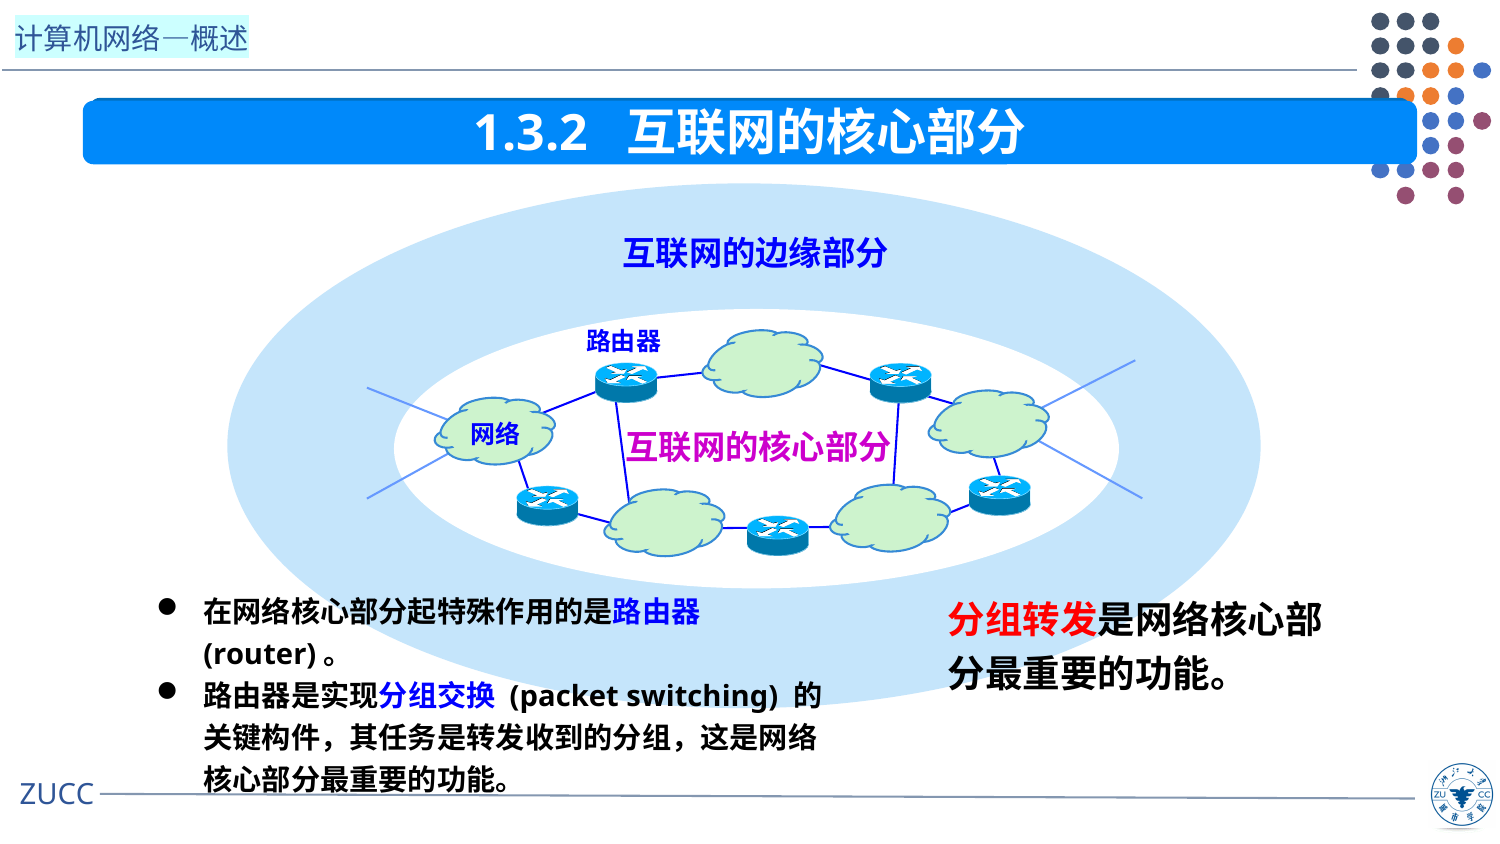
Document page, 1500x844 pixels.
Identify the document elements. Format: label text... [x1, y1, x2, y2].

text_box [227, 183, 1261, 709]
picture [1415, 750, 1500, 837]
text_box 在网络核心部分起特殊作用的是路由器 (router)。 路由器是实现分组交换 (packet switching) 的关键构件，其任务是转发收到的分组，这是网络核心部分最重要的功能。 [141, 579, 840, 804]
text_box [1041, 100, 1418, 165]
text_box 1.3.2 互联网的核心部分 [459, 93, 1041, 168]
text_box 分组转发是网络核心部分最重要的功能。 [1266, 579, 1367, 702]
text_box [82, 100, 459, 165]
